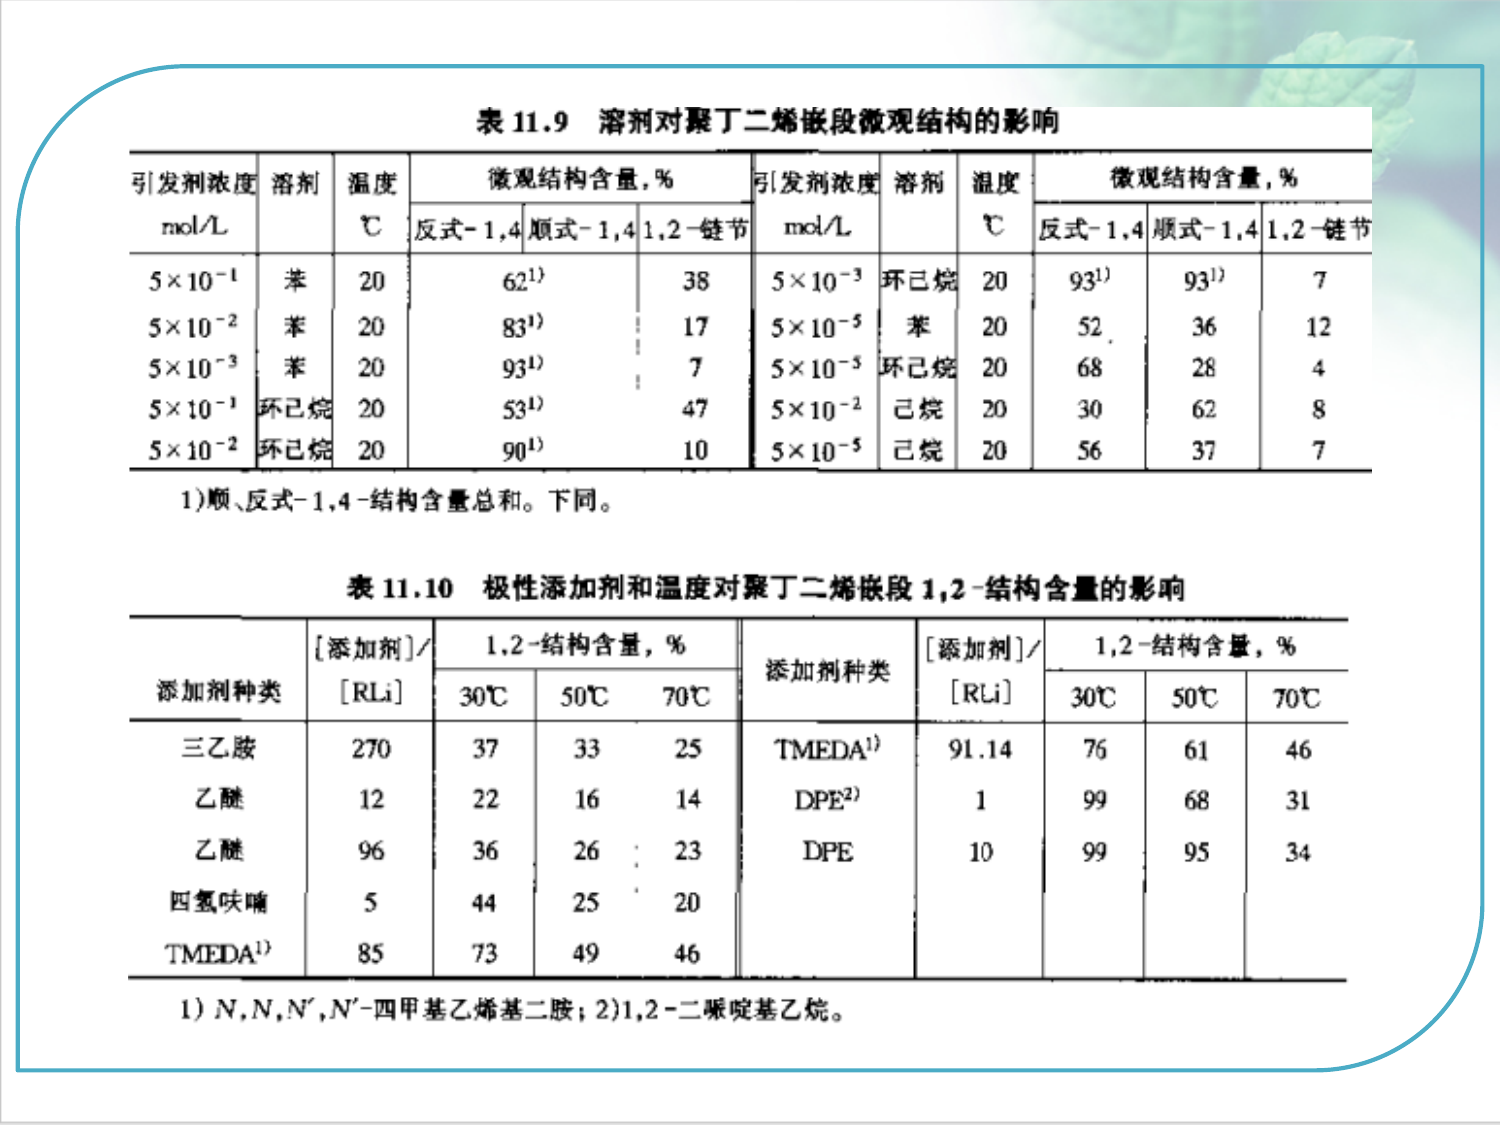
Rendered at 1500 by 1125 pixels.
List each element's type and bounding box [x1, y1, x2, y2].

text_box [15, 64, 1485, 1073]
picture [0, 0, 1500, 1125]
